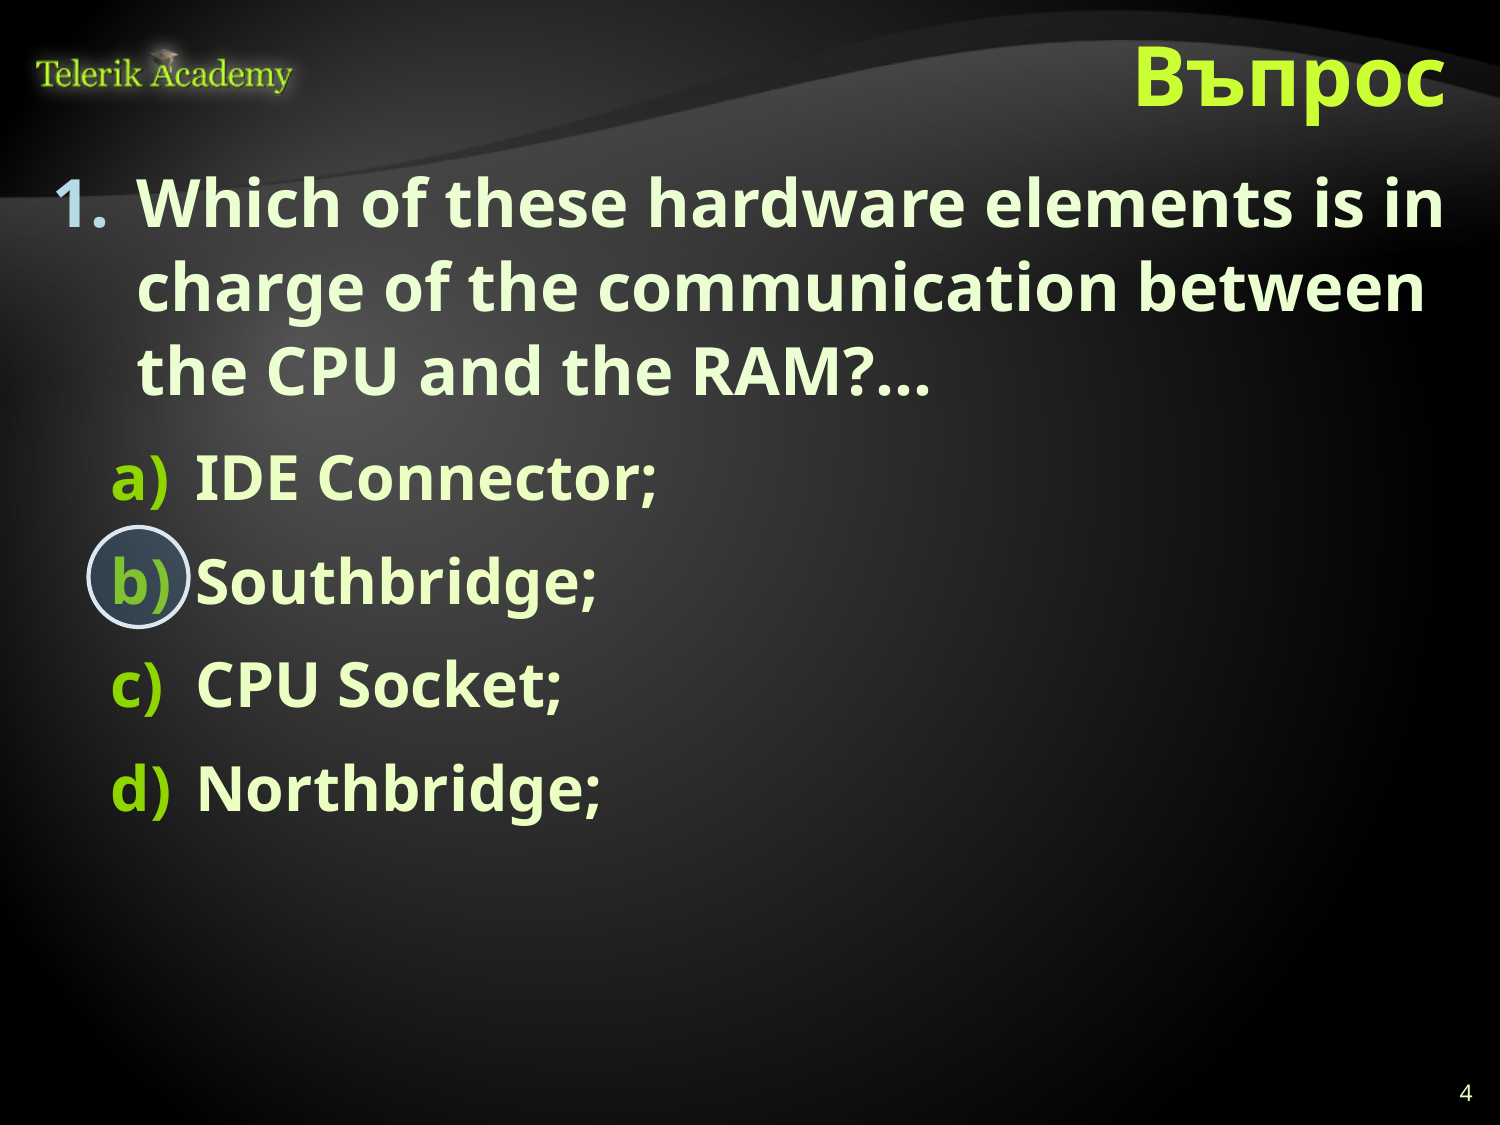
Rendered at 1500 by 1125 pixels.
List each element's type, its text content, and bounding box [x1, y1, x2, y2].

title Въпрос [300, 12, 1463, 149]
picture [0, 0, 1500, 1125]
slide_number 4 [1412, 1074, 1488, 1113]
list Which of these hardware elements is in charge of the communication between the CPU and the RAM?… IDE Connector; Southbridge; CPU Socket; Northbridge; [37, 149, 1463, 1075]
text_box [86, 524, 191, 630]
